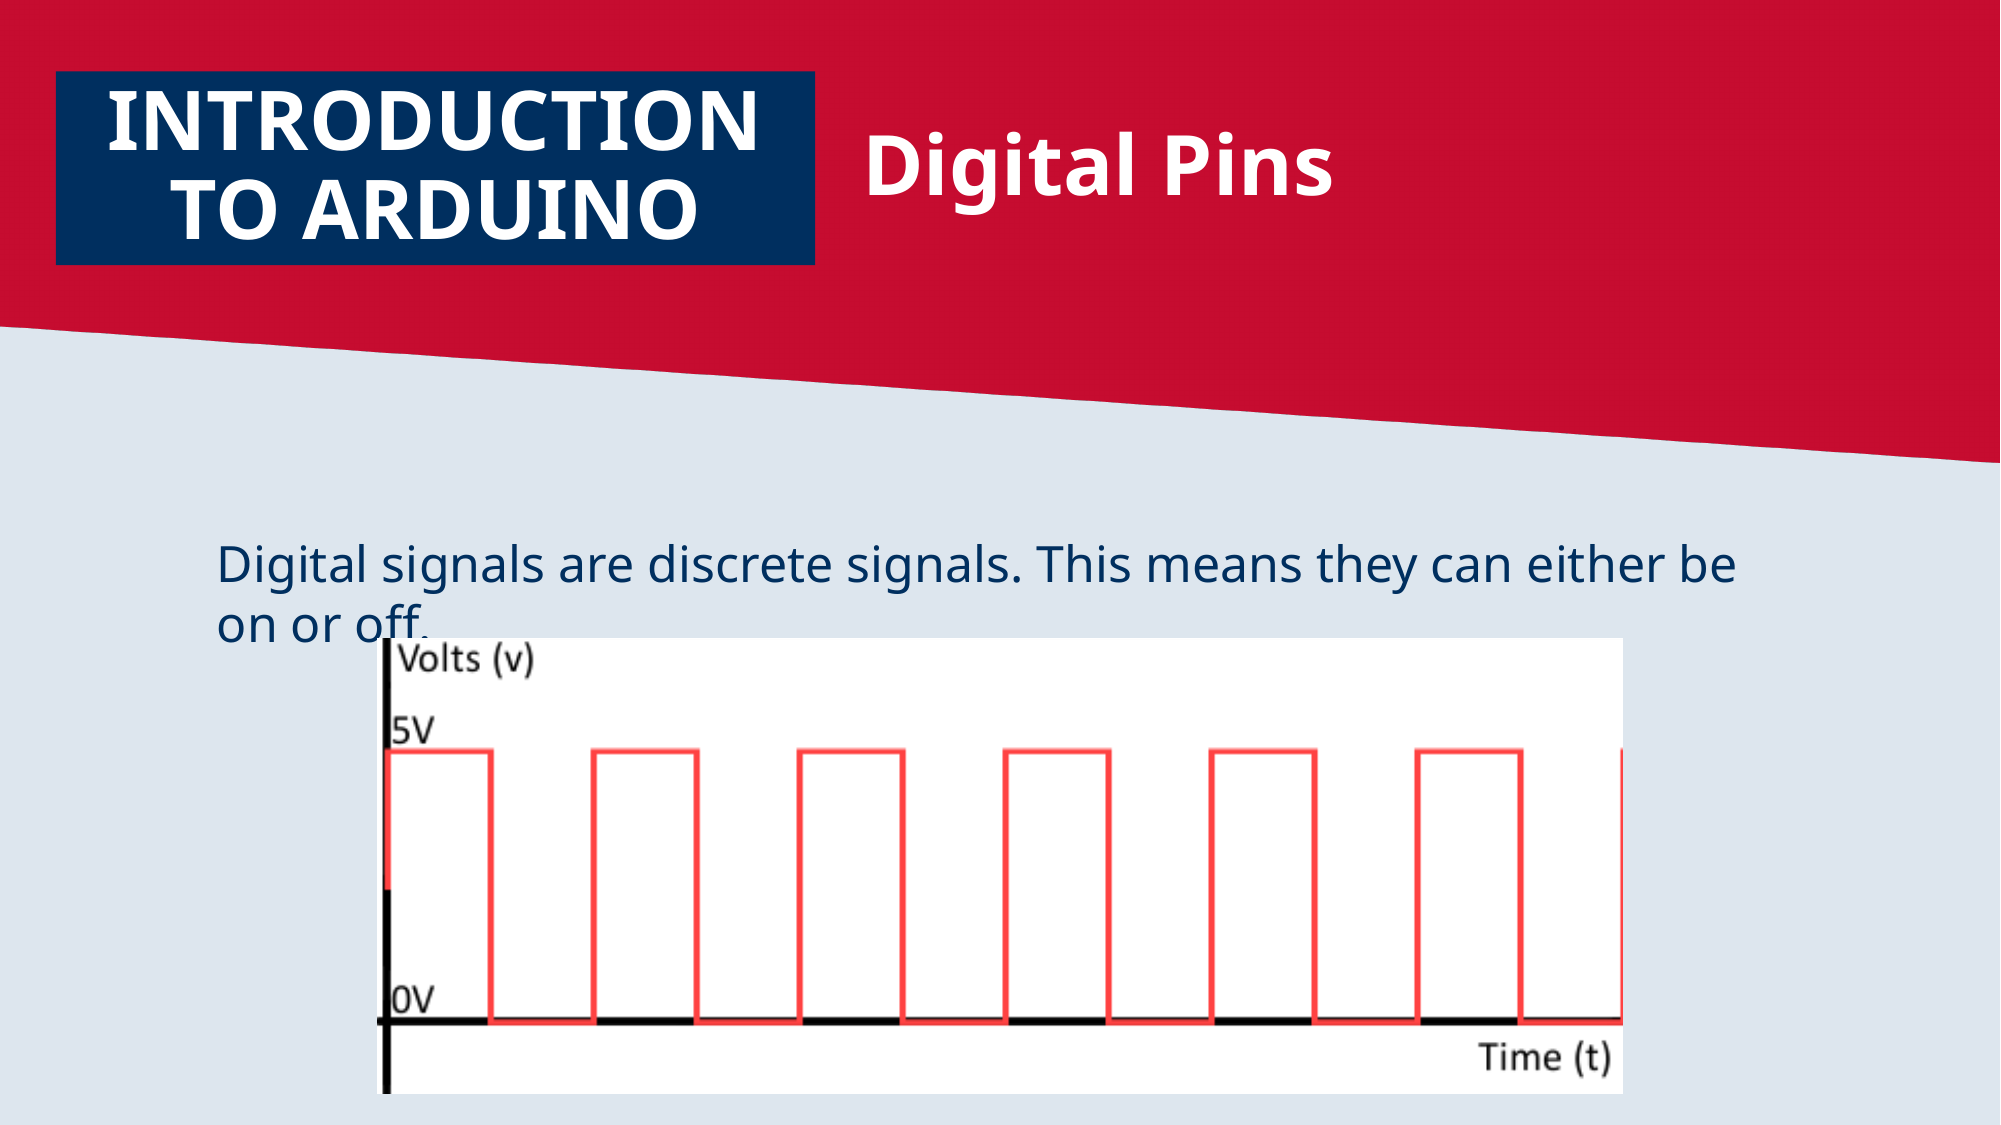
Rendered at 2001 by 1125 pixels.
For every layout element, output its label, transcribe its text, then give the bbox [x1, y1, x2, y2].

text_box Digital Pins [847, 71, 1858, 266]
title INTRODUCTION TO ARDUINO [55, 71, 816, 266]
picture [377, 638, 1623, 1094]
picture [0, 0, 2000, 463]
text_box Digital signals are discrete signals. This means they can either be on or off. [201, 524, 1798, 660]
